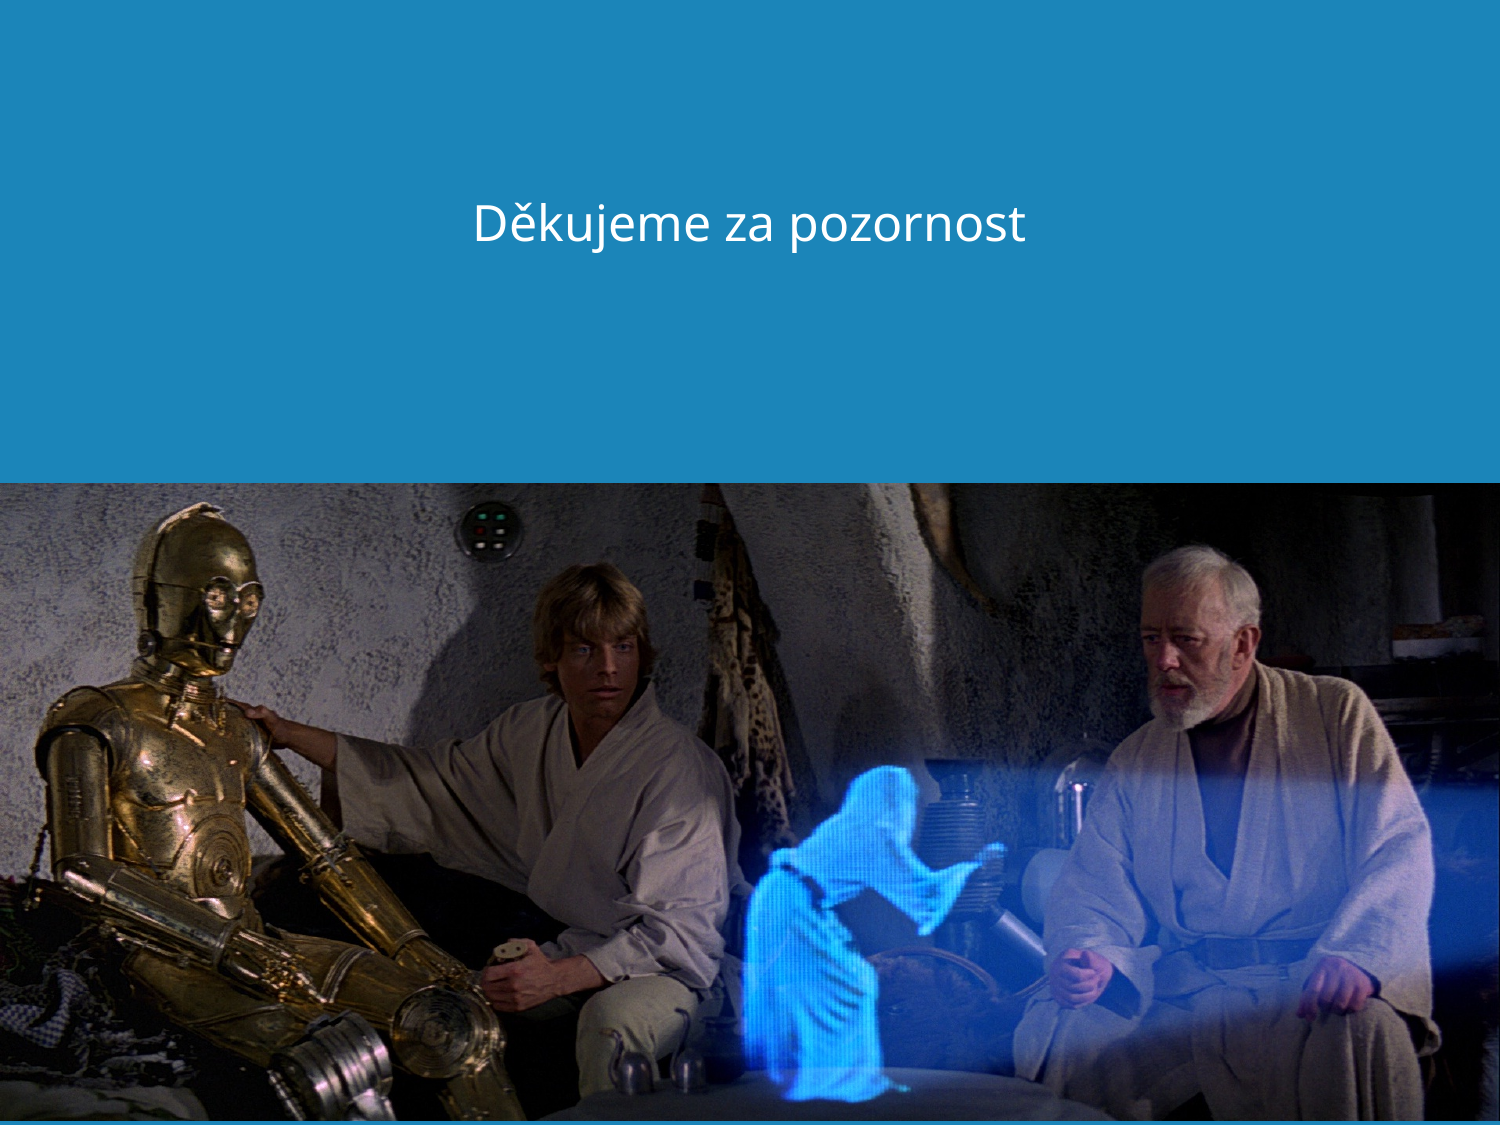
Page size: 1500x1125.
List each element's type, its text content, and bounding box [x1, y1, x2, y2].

picture [0, 483, 1500, 1122]
text_box Děkujeme za pozornost [457, 184, 1043, 260]
